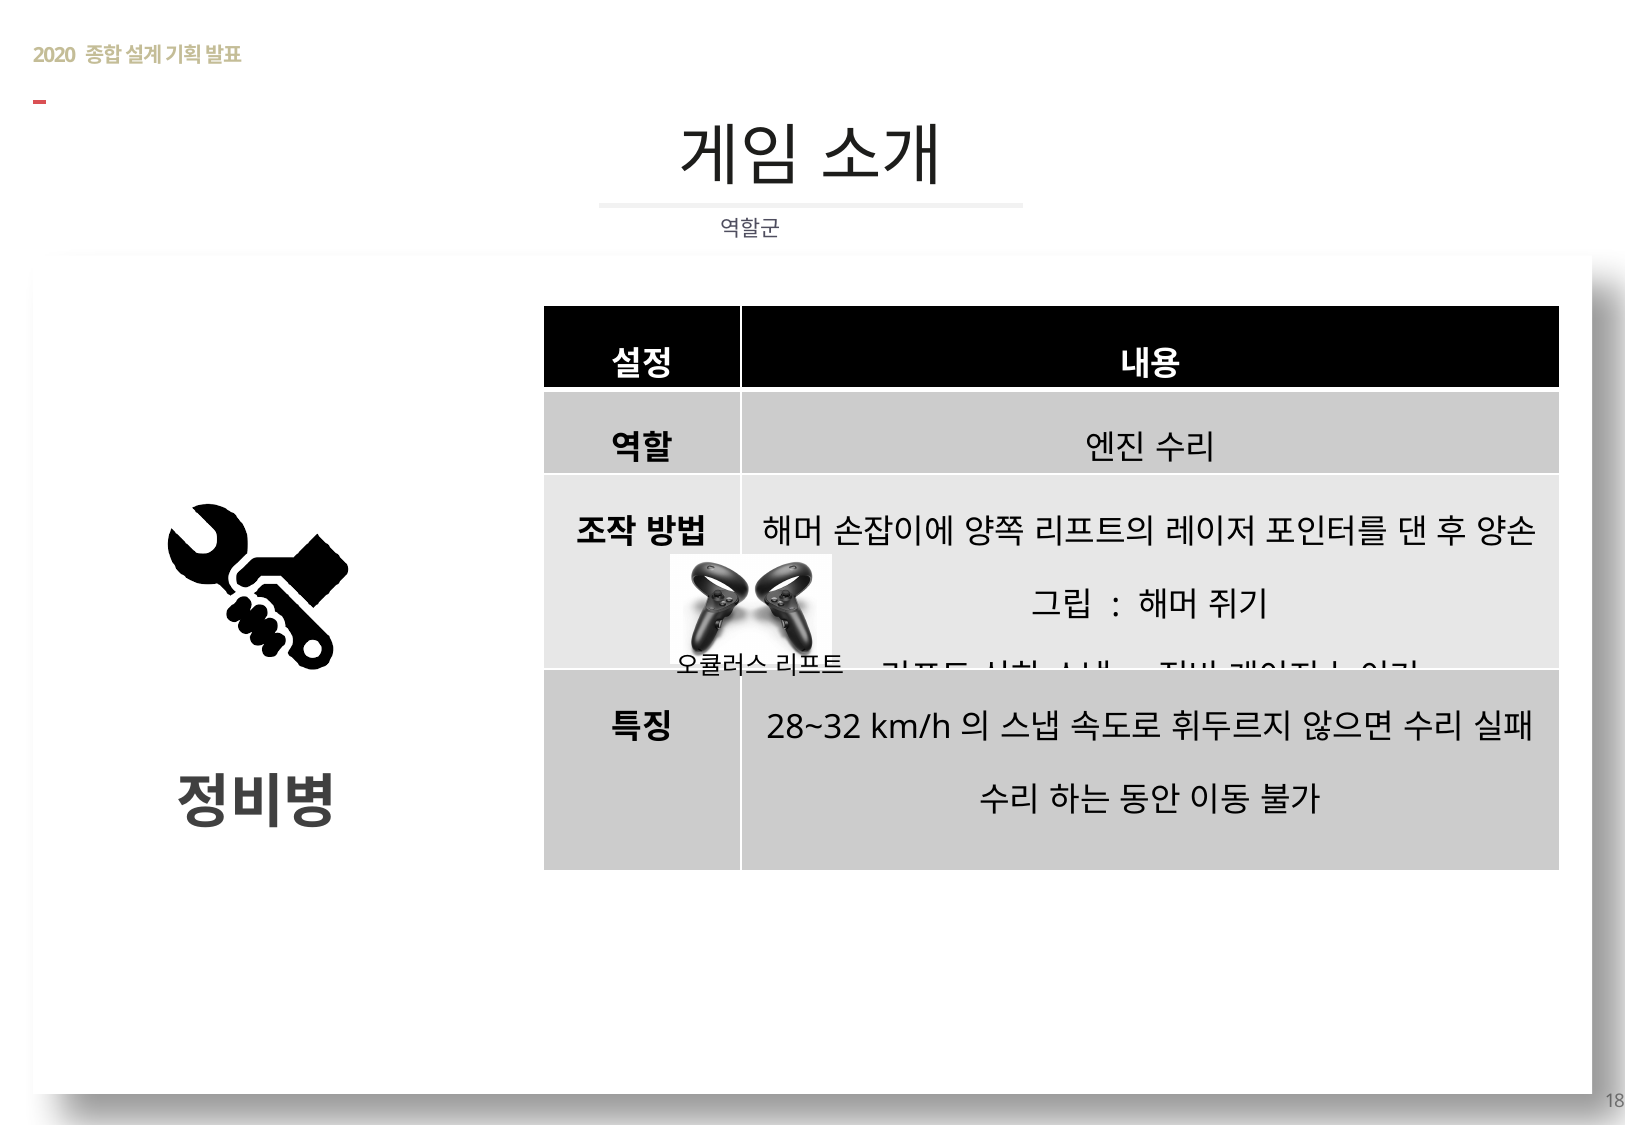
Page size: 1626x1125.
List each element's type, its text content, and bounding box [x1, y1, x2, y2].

table_header 설정 [544, 306, 740, 387]
picture [669, 554, 832, 664]
table_cell 특징 [544, 670, 740, 870]
picture [154, 482, 360, 688]
table_cell 엔진 수리 [742, 392, 1559, 473]
table_header 내용 [742, 306, 1559, 387]
table_cell 역할 [544, 392, 740, 473]
title 2020 종합 설계 기획 발표 [32, 19, 482, 90]
table_cell 조작 방법 [544, 475, 740, 668]
text_box 정비병 [0, 721, 542, 842]
table_cell 해머 손잡이에 양쪽 리프트의 레이저 포인터를 댄 후 양손 그립 : 해머 쥐기 리프트 상하 스냅 : 정비 게이지 높이기 [742, 475, 1559, 668]
text_box 게임 소개 [215, 124, 1407, 182]
text_box [31, 253, 1594, 1096]
table_cell 28~32 km/h의 스냅 속도로 휘두르지 않으면 수리 실패 수리 하는 동안 이동 불가 [742, 670, 1559, 870]
text_box 역할군 [706, 213, 919, 247]
text_box 오큘러스 리프트 [661, 641, 875, 687]
slide_number 18 [1556, 1077, 1625, 1125]
